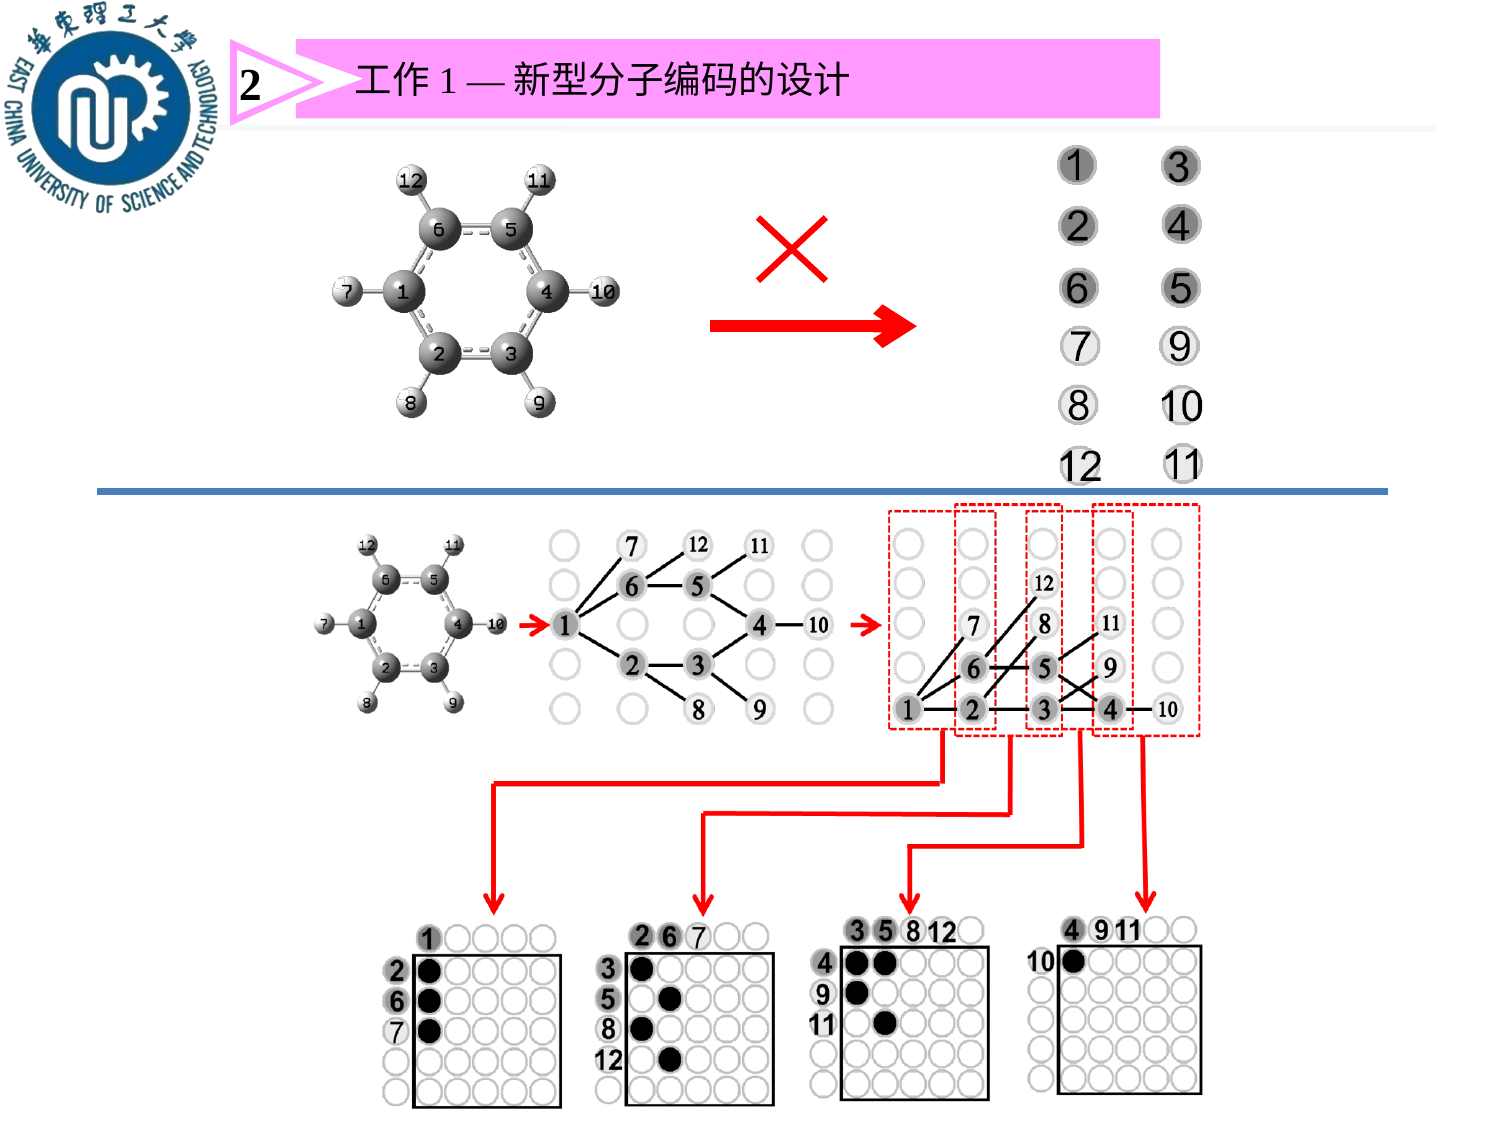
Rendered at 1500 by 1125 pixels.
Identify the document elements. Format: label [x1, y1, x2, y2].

text_box [0, 0, 1436, 218]
text_box [757, 217, 827, 281]
picture [300, 136, 645, 452]
picture [293, 492, 1278, 1125]
picture [963, 89, 1278, 491]
